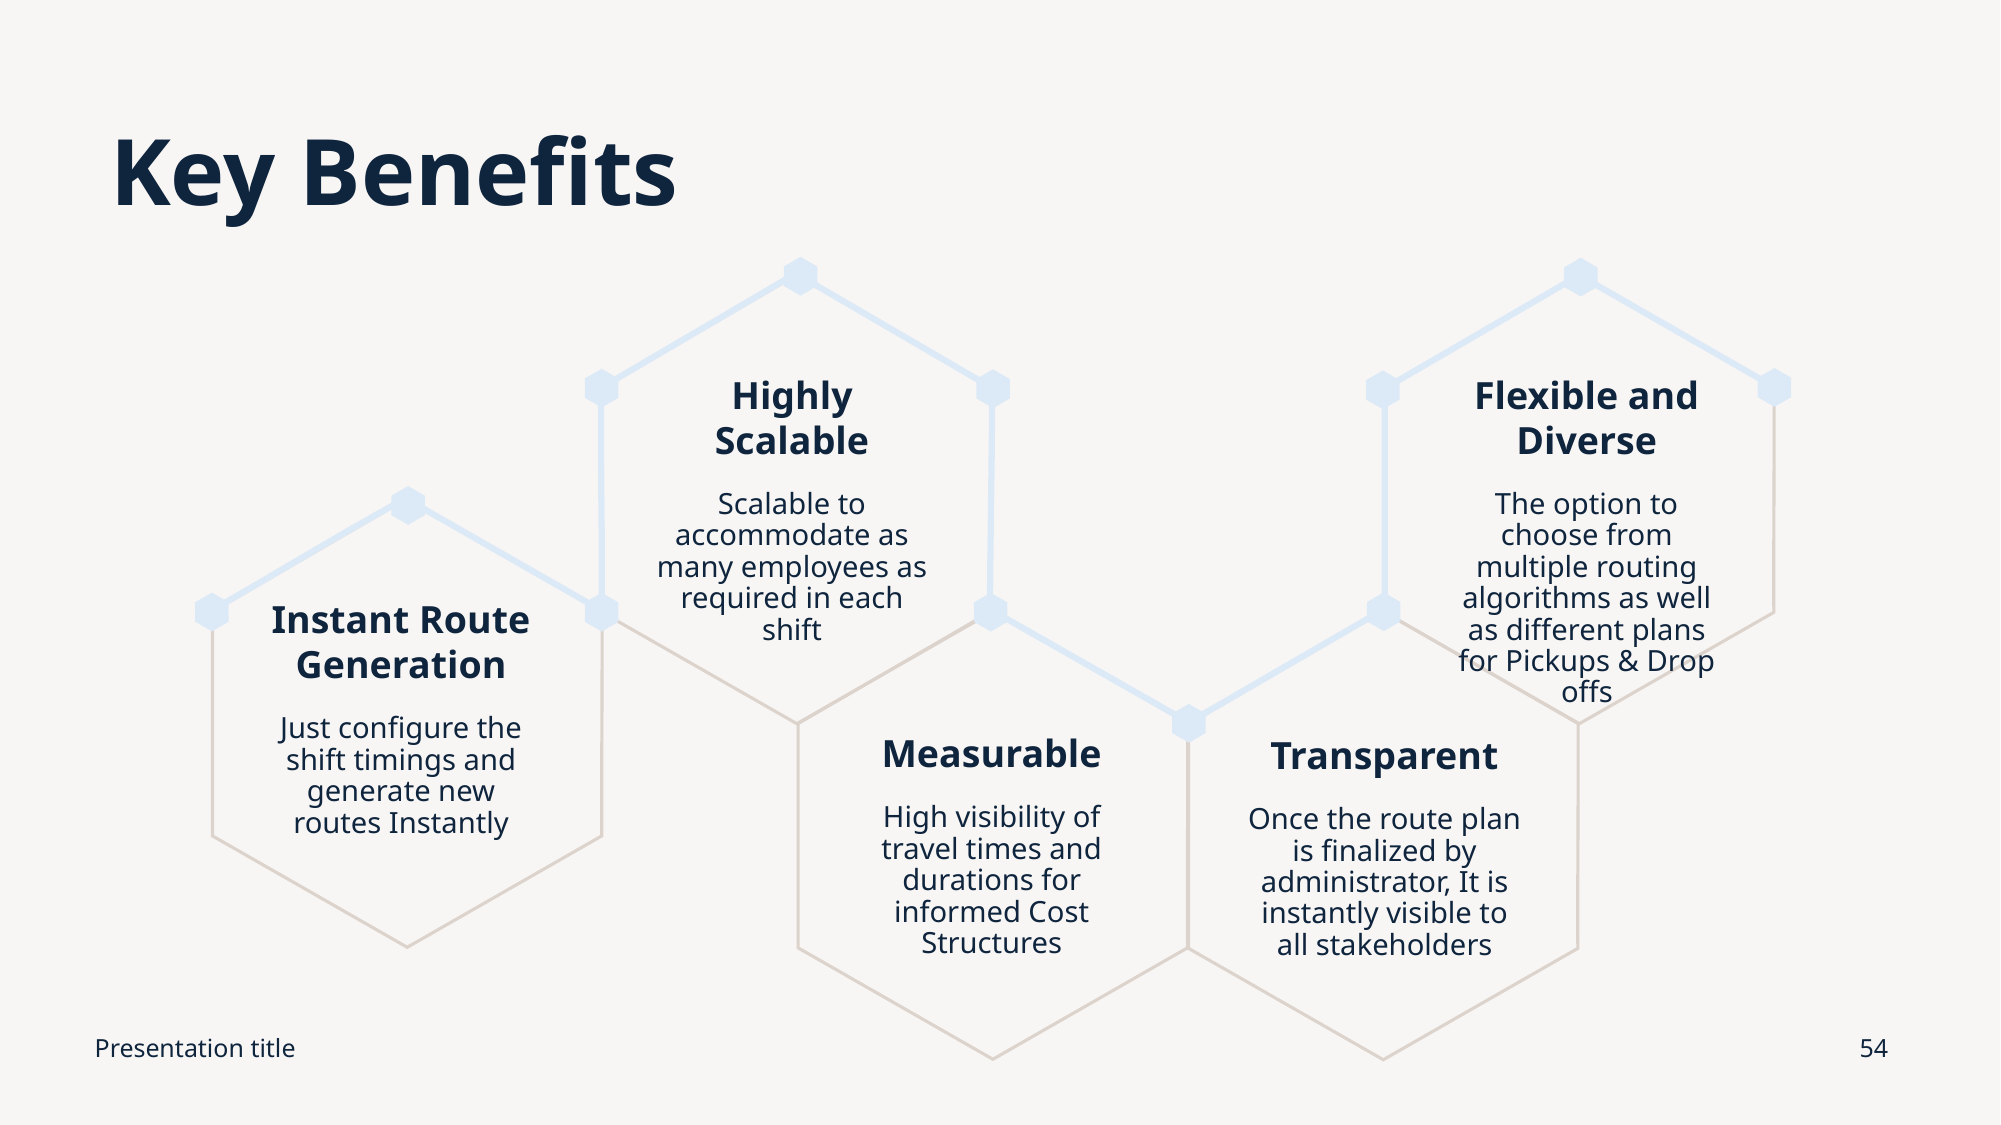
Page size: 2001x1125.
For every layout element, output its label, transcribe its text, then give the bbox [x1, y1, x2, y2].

list High visibility of travel times and durations for informed Cost Structures [837, 795, 1146, 879]
slide_number 54 [1836, 1020, 1912, 1080]
list Measurable [837, 699, 1146, 783]
list Transparent [1230, 701, 1539, 785]
title Key Benefits [94, 119, 1820, 317]
list Flexible and Diverse [1432, 386, 1741, 470]
list Instant Route Generation [247, 610, 556, 694]
list Once the route plan is finalized by administrator, It is instantly visible to all stakeholders [1230, 796, 1539, 880]
footer Presentation title [79, 1020, 755, 1080]
list Highly Scalable [638, 386, 947, 470]
list Just configure the shift timings and generate new routes Instantly [247, 706, 556, 790]
list The option to choose from multiple routing algorithms as well as different plans for Pickups & Drop offs [1432, 481, 1741, 565]
list Scalable to accommodate as many employees as required in each shift [638, 481, 947, 565]
